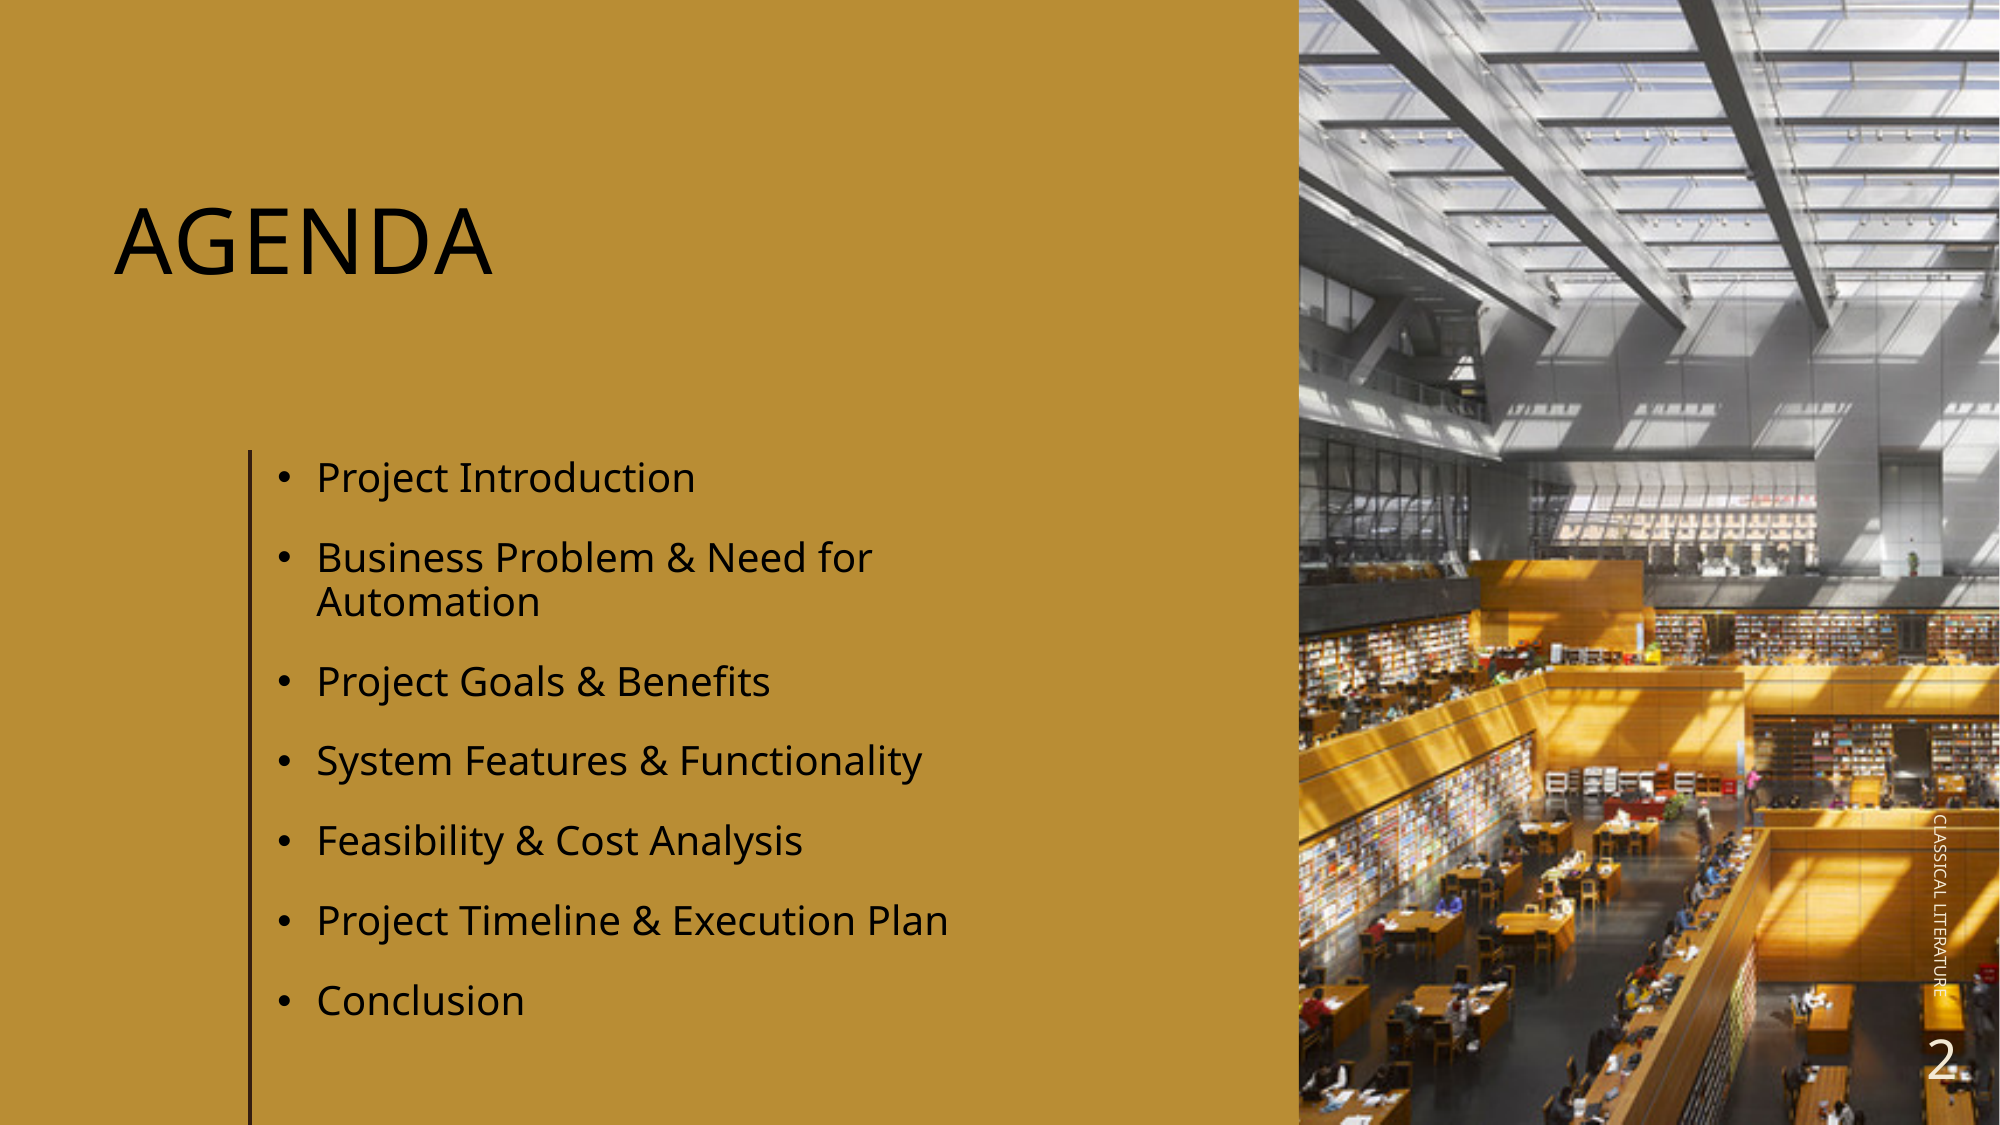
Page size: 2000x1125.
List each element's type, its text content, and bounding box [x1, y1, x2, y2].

list Project Introduction Business Problem & Need for Automation Project Goals & Benefits System Features & Functionality Feasibility & Cost Analysis Project Timeline & Execution Plan Conclusion [262, 450, 1100, 1038]
title Agenda [99, 174, 950, 313]
picture [1298, 0, 2000, 1125]
